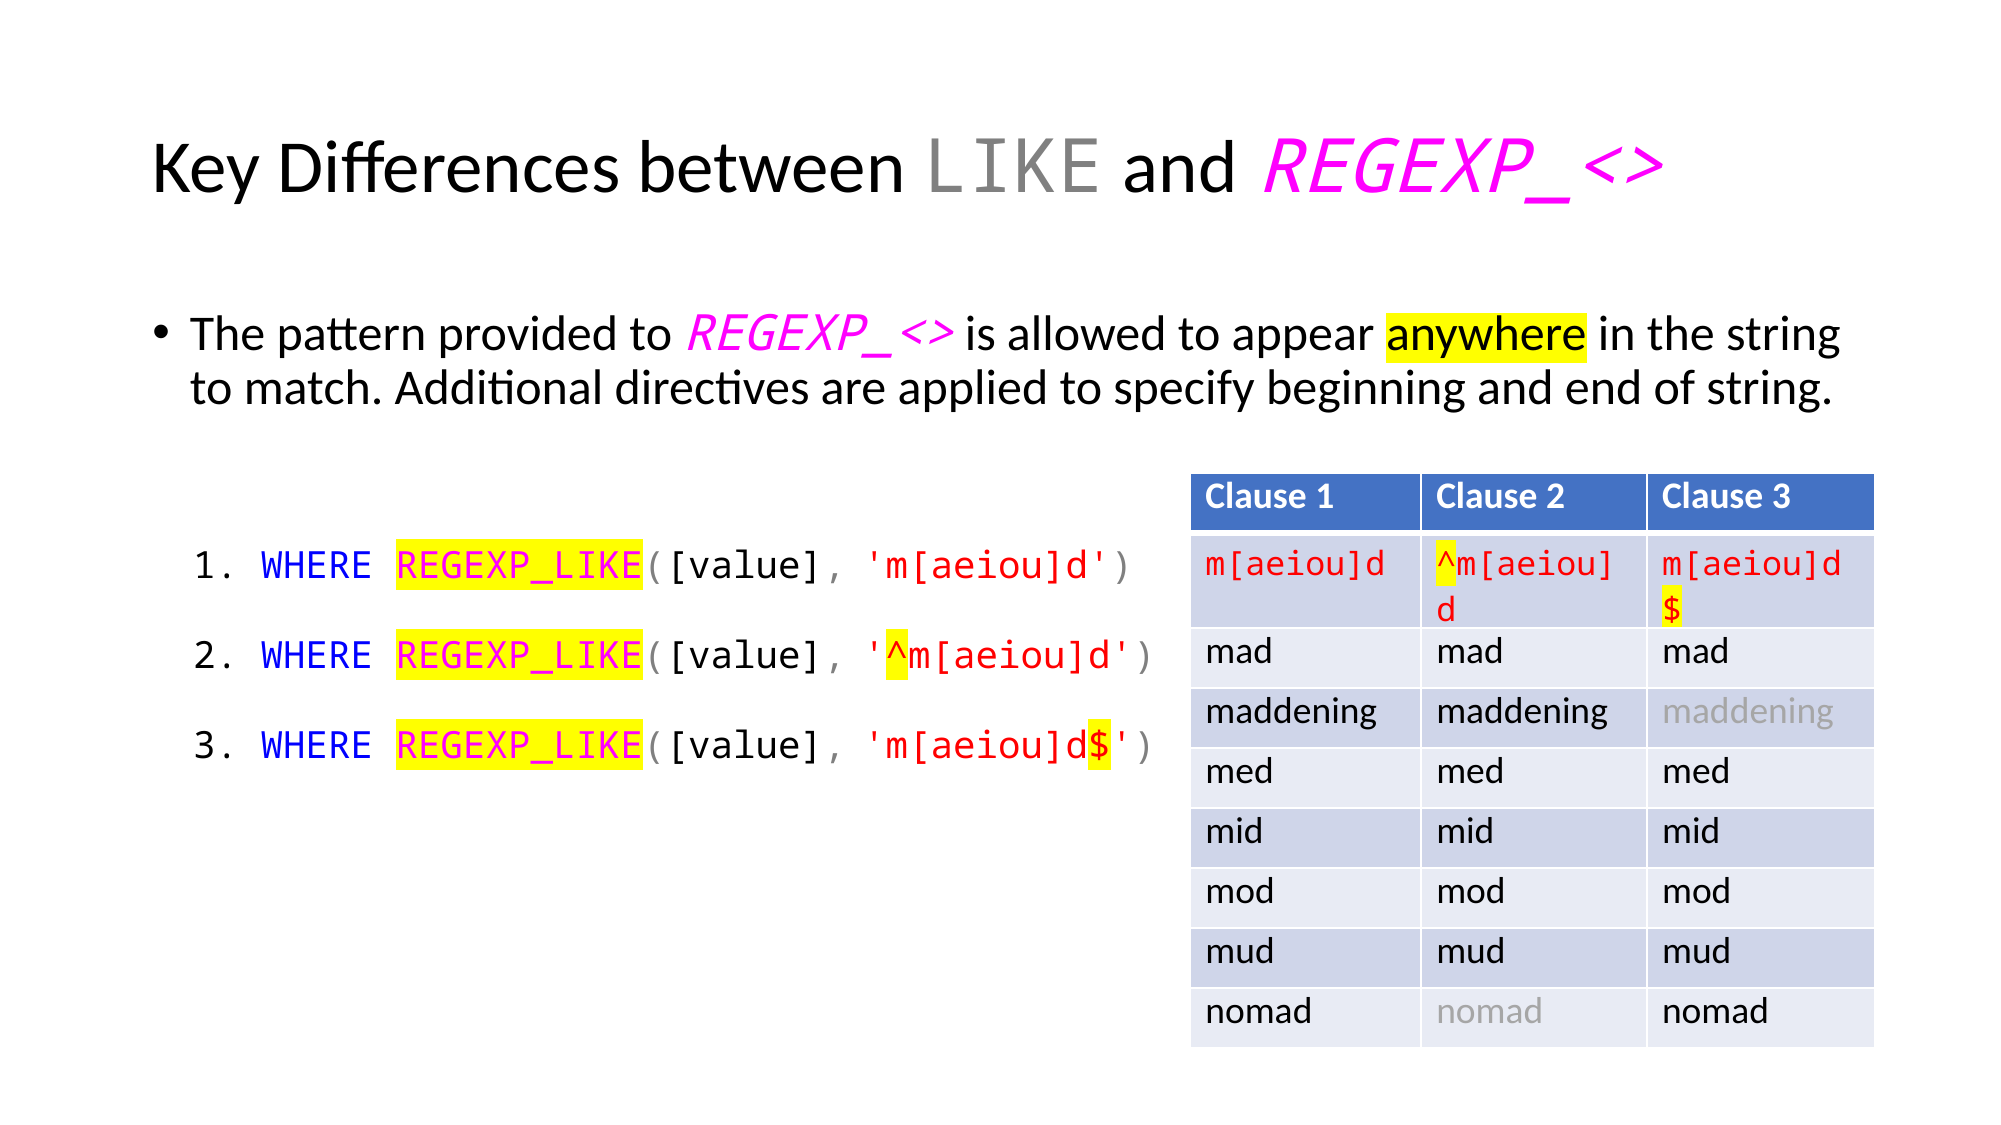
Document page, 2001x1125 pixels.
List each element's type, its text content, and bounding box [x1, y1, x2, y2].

table_cell m[aeiou]d [1191, 536, 1420, 627]
table_cell med [1191, 749, 1420, 807]
table_cell maddening [1422, 689, 1646, 747]
text_box 1. WHERE REGEXP_LIKE([value], 'm[aeiou]d') 2. WHERE REGEXP_LIKE([value], '^m[aeiou]d') 3. WHERE REGEXP_LIKE([value], 'm[aeiou]d$') [178, 533, 1190, 774]
table_cell nomad [1648, 989, 1874, 1047]
table_cell maddening [1648, 689, 1874, 747]
title Key Differences between LIKE and REGEXP_<> [137, 59, 1863, 278]
table_header Clause 2 [1422, 474, 1646, 530]
table_cell mud [1648, 929, 1874, 987]
list The pattern provided to REGEXP_<> is allowed to appear anywhere in the string to match. Additional directives are applied to specify beginning and end of string. [137, 299, 1863, 1014]
table_cell mod [1648, 869, 1874, 927]
table_header Clause 3 [1648, 474, 1874, 530]
table_cell mud [1422, 929, 1646, 987]
table_cell mad [1648, 629, 1874, 687]
table_cell mid [1422, 809, 1646, 867]
table_cell nomad [1422, 989, 1646, 1047]
table_cell mud [1191, 929, 1420, 987]
table_cell maddening [1191, 689, 1420, 747]
table_cell med [1648, 749, 1874, 807]
table_header Clause 1 [1191, 474, 1420, 530]
table_cell mad [1191, 629, 1420, 687]
table_cell mid [1191, 809, 1420, 867]
table_cell mod [1422, 869, 1646, 927]
table_cell med [1422, 749, 1646, 807]
table_cell mid [1648, 809, 1874, 867]
table_cell nomad [1191, 989, 1420, 1047]
table_cell m[aeiou]d$ [1648, 536, 1874, 627]
table_cell mad [1422, 629, 1646, 687]
table_cell ^m[aeiou]d [1422, 536, 1646, 627]
table_cell mod [1191, 869, 1420, 927]
